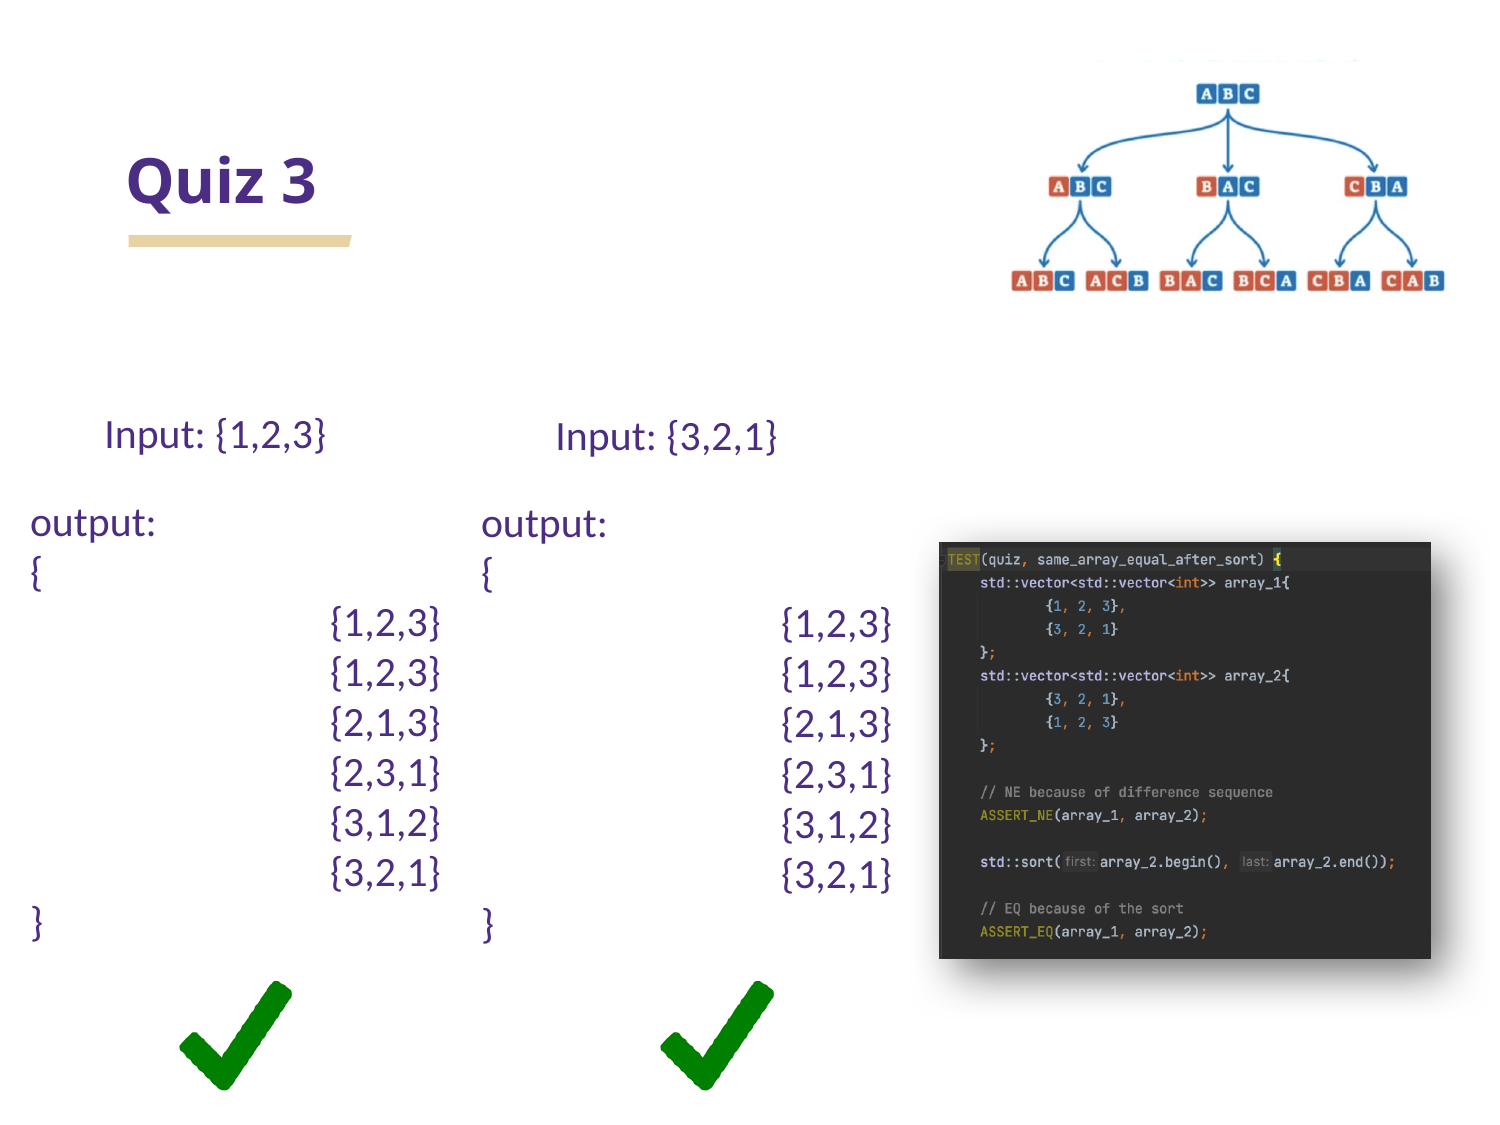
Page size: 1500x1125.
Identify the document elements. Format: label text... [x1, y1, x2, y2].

text_box output: { {1,2,3} {1,2,3} {2,1,3} {2,3,1} {3,1,2} {3,2,1} } [466, 488, 907, 954]
picture [1009, 60, 1453, 306]
title Quiz 3 [110, 60, 1008, 224]
text_box Input: {3,2,1} [540, 401, 793, 467]
picture [660, 978, 774, 1092]
picture [179, 978, 293, 1092]
picture [939, 542, 1475, 1125]
picture [128, 235, 352, 247]
text_box output: { {1,2,3} {1,2,3} {2,1,3} {2,3,1} {3,1,2} {3,2,1} } [15, 487, 456, 953]
text_box Input: {1,2,3} [89, 399, 342, 465]
